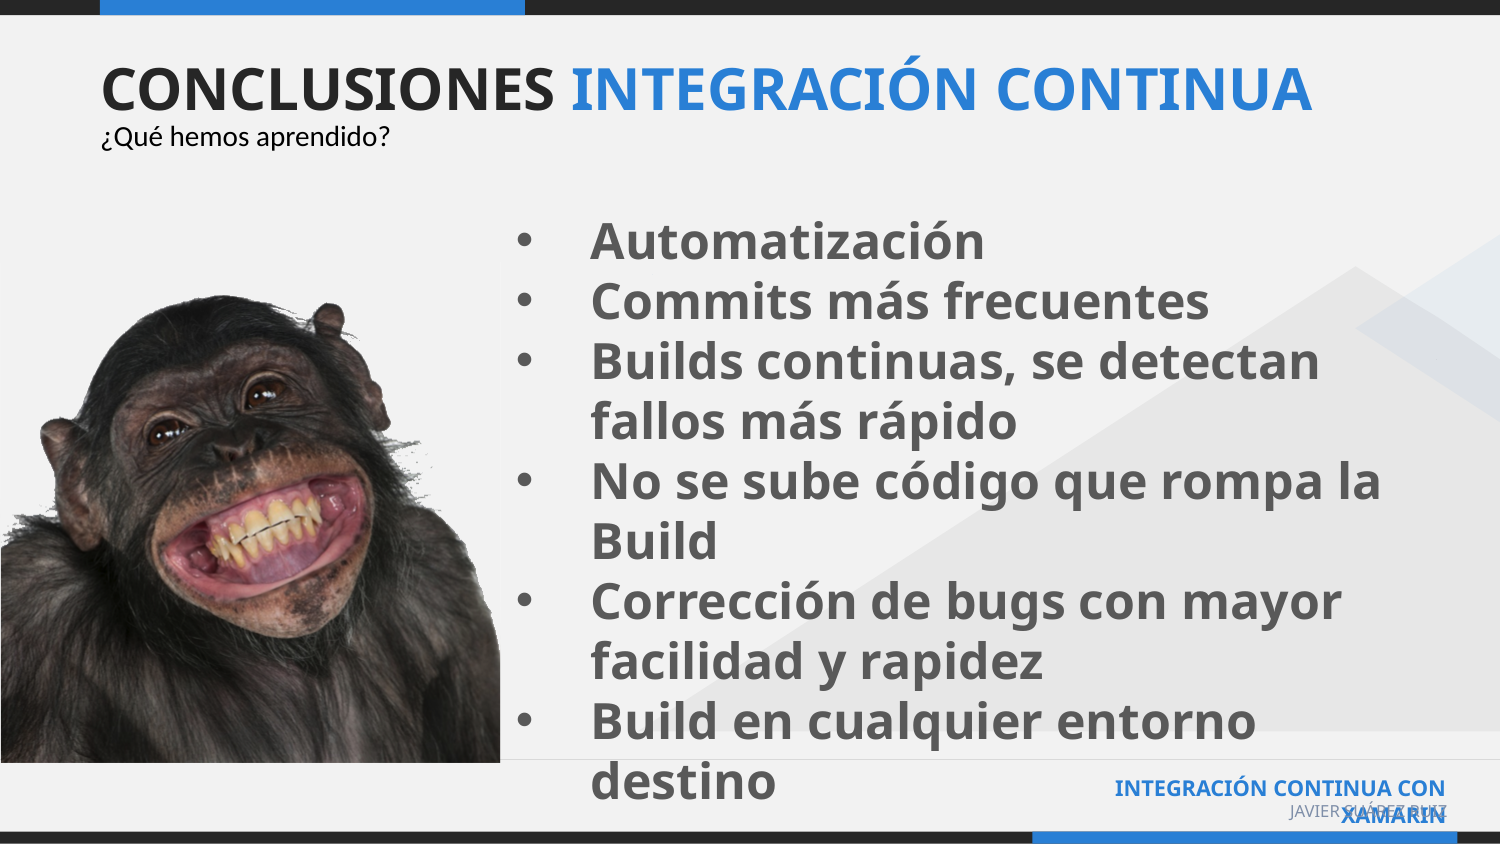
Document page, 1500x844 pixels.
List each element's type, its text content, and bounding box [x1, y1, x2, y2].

text_box Automatización Commits más frecuentes Builds continuas, se detectan fallos más rápido No se sube código que rompa la Build Corrección de bugs con mayor facilidad y rapidez Build en cualquier entorno destino [501, 201, 1463, 844]
picture [0, 260, 502, 763]
title CONCLUSIONES INTEGRACIÓN CONTINUA [85, 52, 1415, 135]
list ¿Qué hemos aprendido? [85, 109, 1413, 160]
